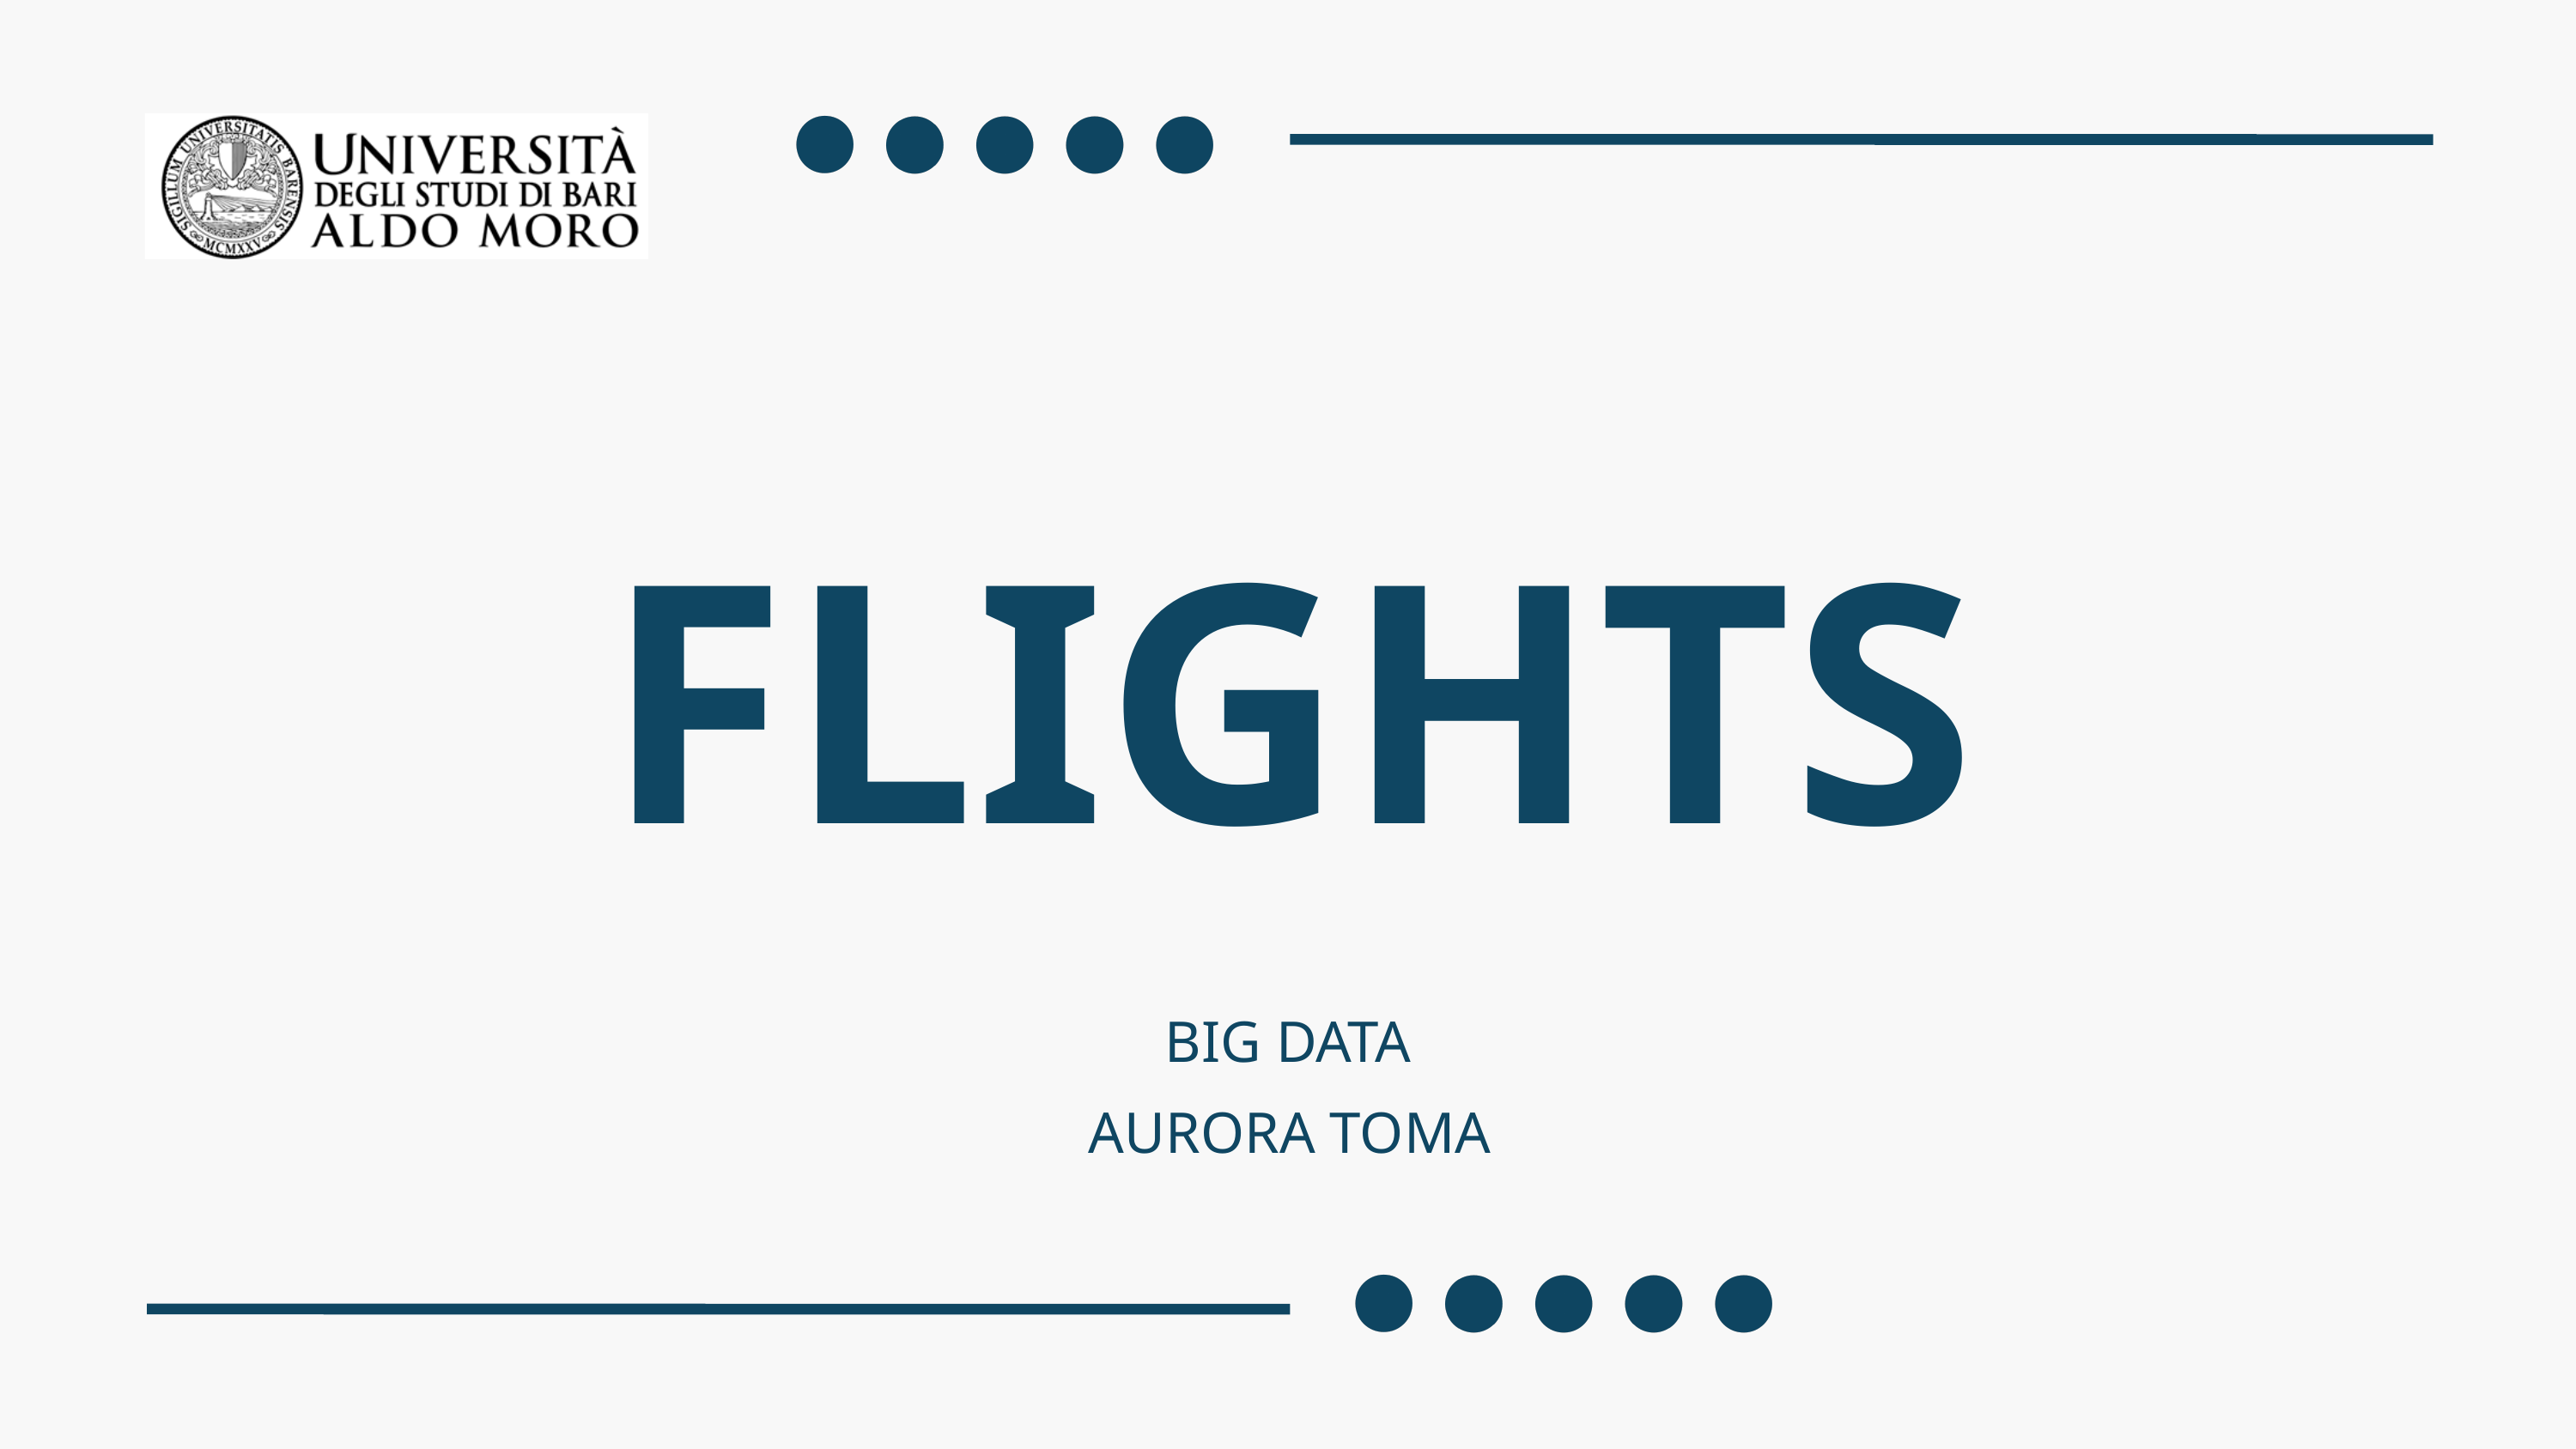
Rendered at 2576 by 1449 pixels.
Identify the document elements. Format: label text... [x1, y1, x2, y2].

text_box AURORA TOMA [798, 1085, 1783, 1165]
text_box [144, 113, 649, 259]
text_box BIG DATA [467, 994, 2108, 1074]
text_box FLIGHTS [147, 425, 2433, 891]
text_box [795, 113, 1214, 176]
text_box [1354, 1272, 1773, 1335]
